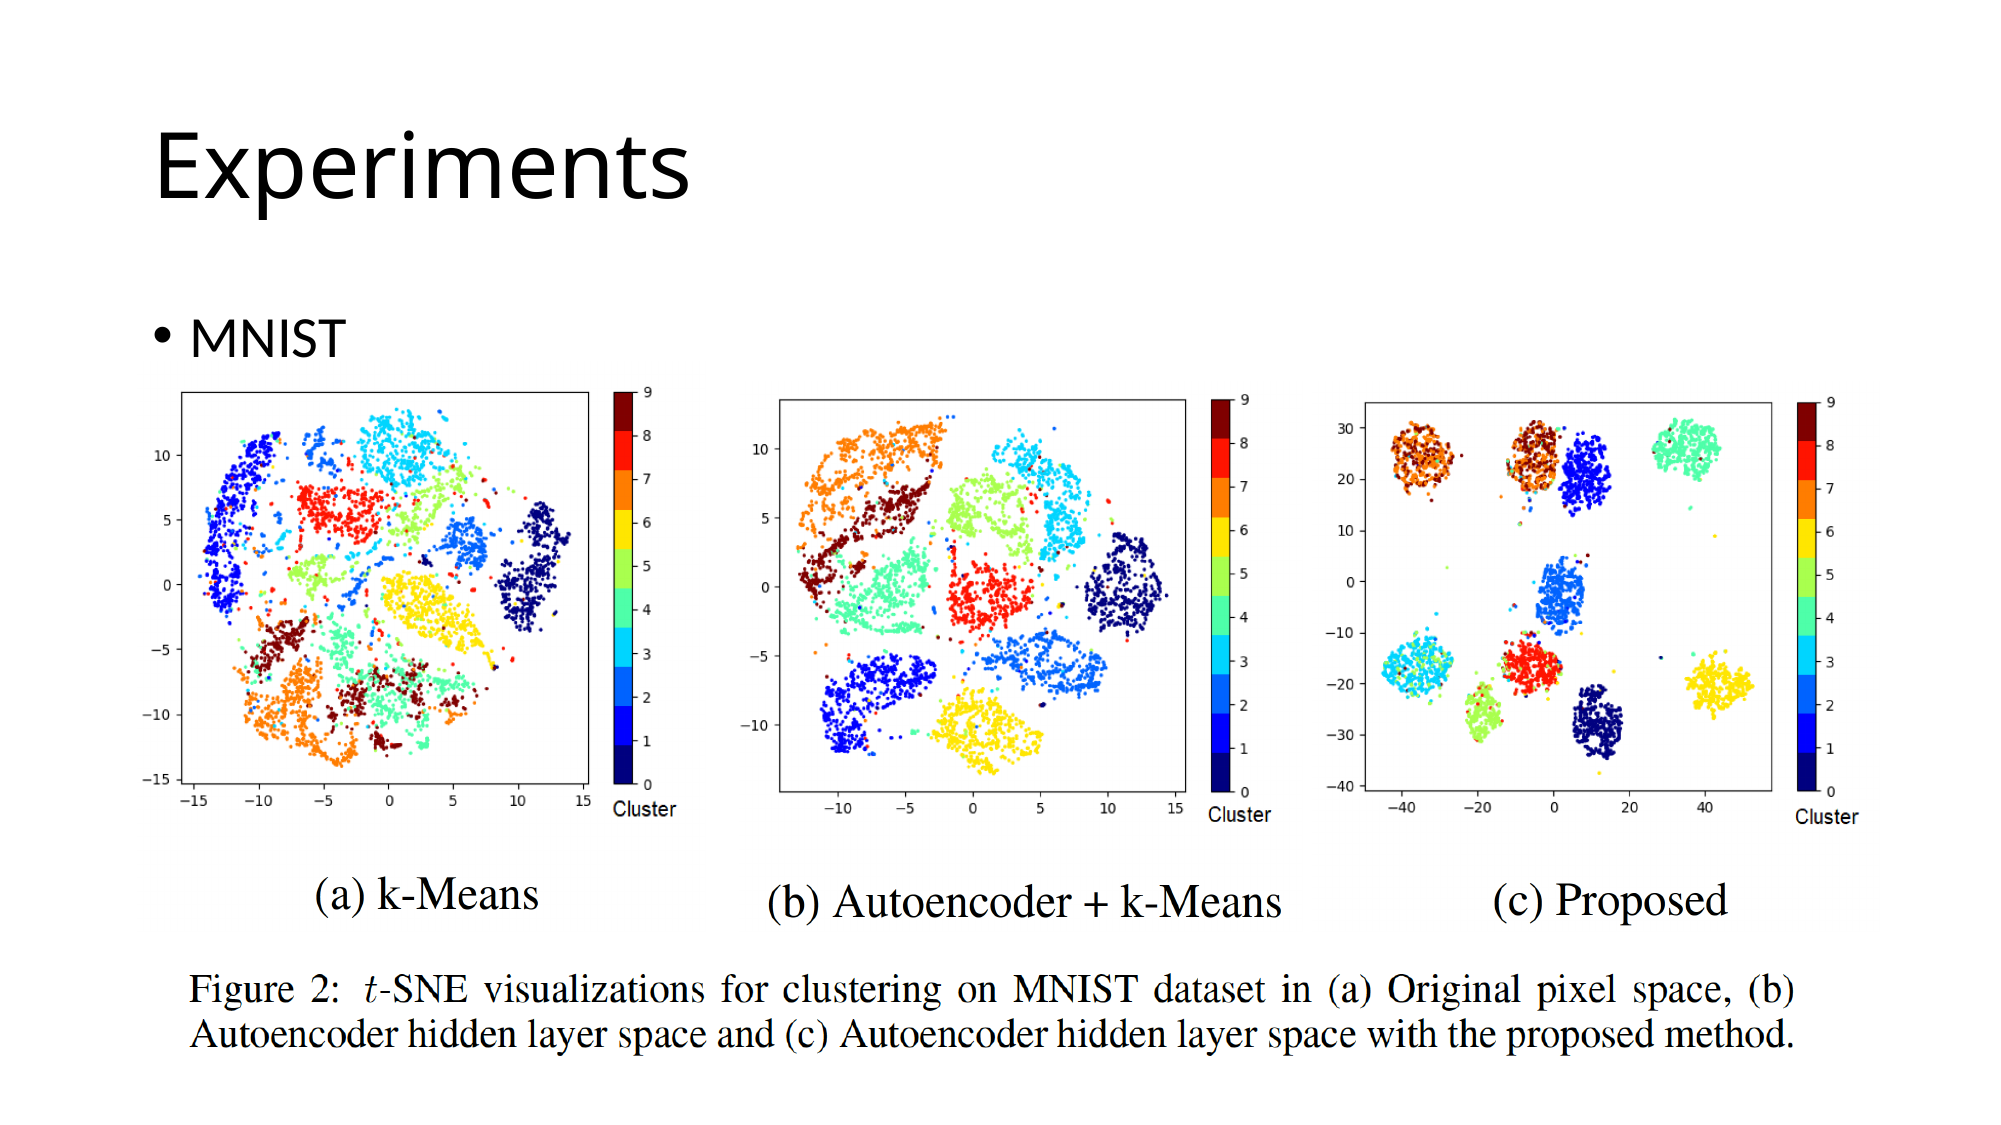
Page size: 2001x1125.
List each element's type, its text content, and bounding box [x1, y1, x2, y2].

list MNIST [137, 299, 1863, 1014]
picture [739, 381, 1303, 932]
picture [137, 361, 706, 932]
picture [183, 963, 1817, 1063]
title Experiments [137, 59, 1863, 278]
picture [1312, 381, 1880, 932]
